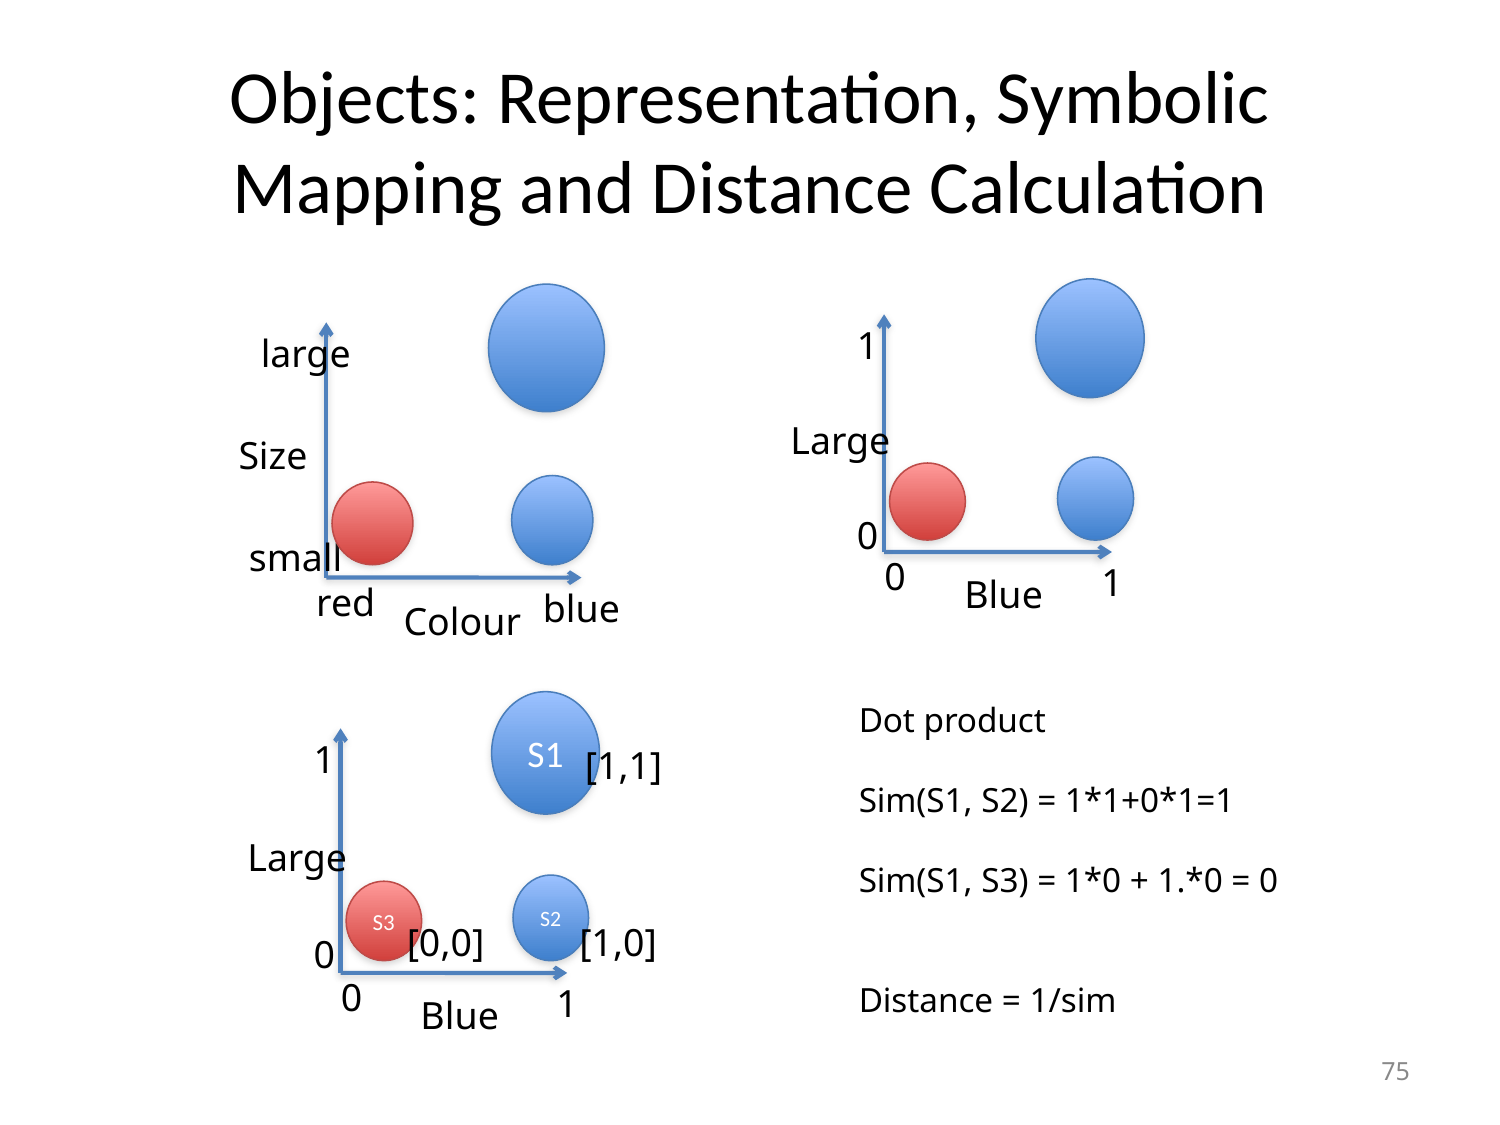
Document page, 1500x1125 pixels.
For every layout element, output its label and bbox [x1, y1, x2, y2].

slide_number [1074, 1042, 1425, 1103]
text_box [250, 283, 606, 622]
title [75, 45, 1425, 233]
text_box [270, 691, 648, 1015]
text_box [843, 691, 1423, 1026]
text_box [813, 278, 1145, 593]
